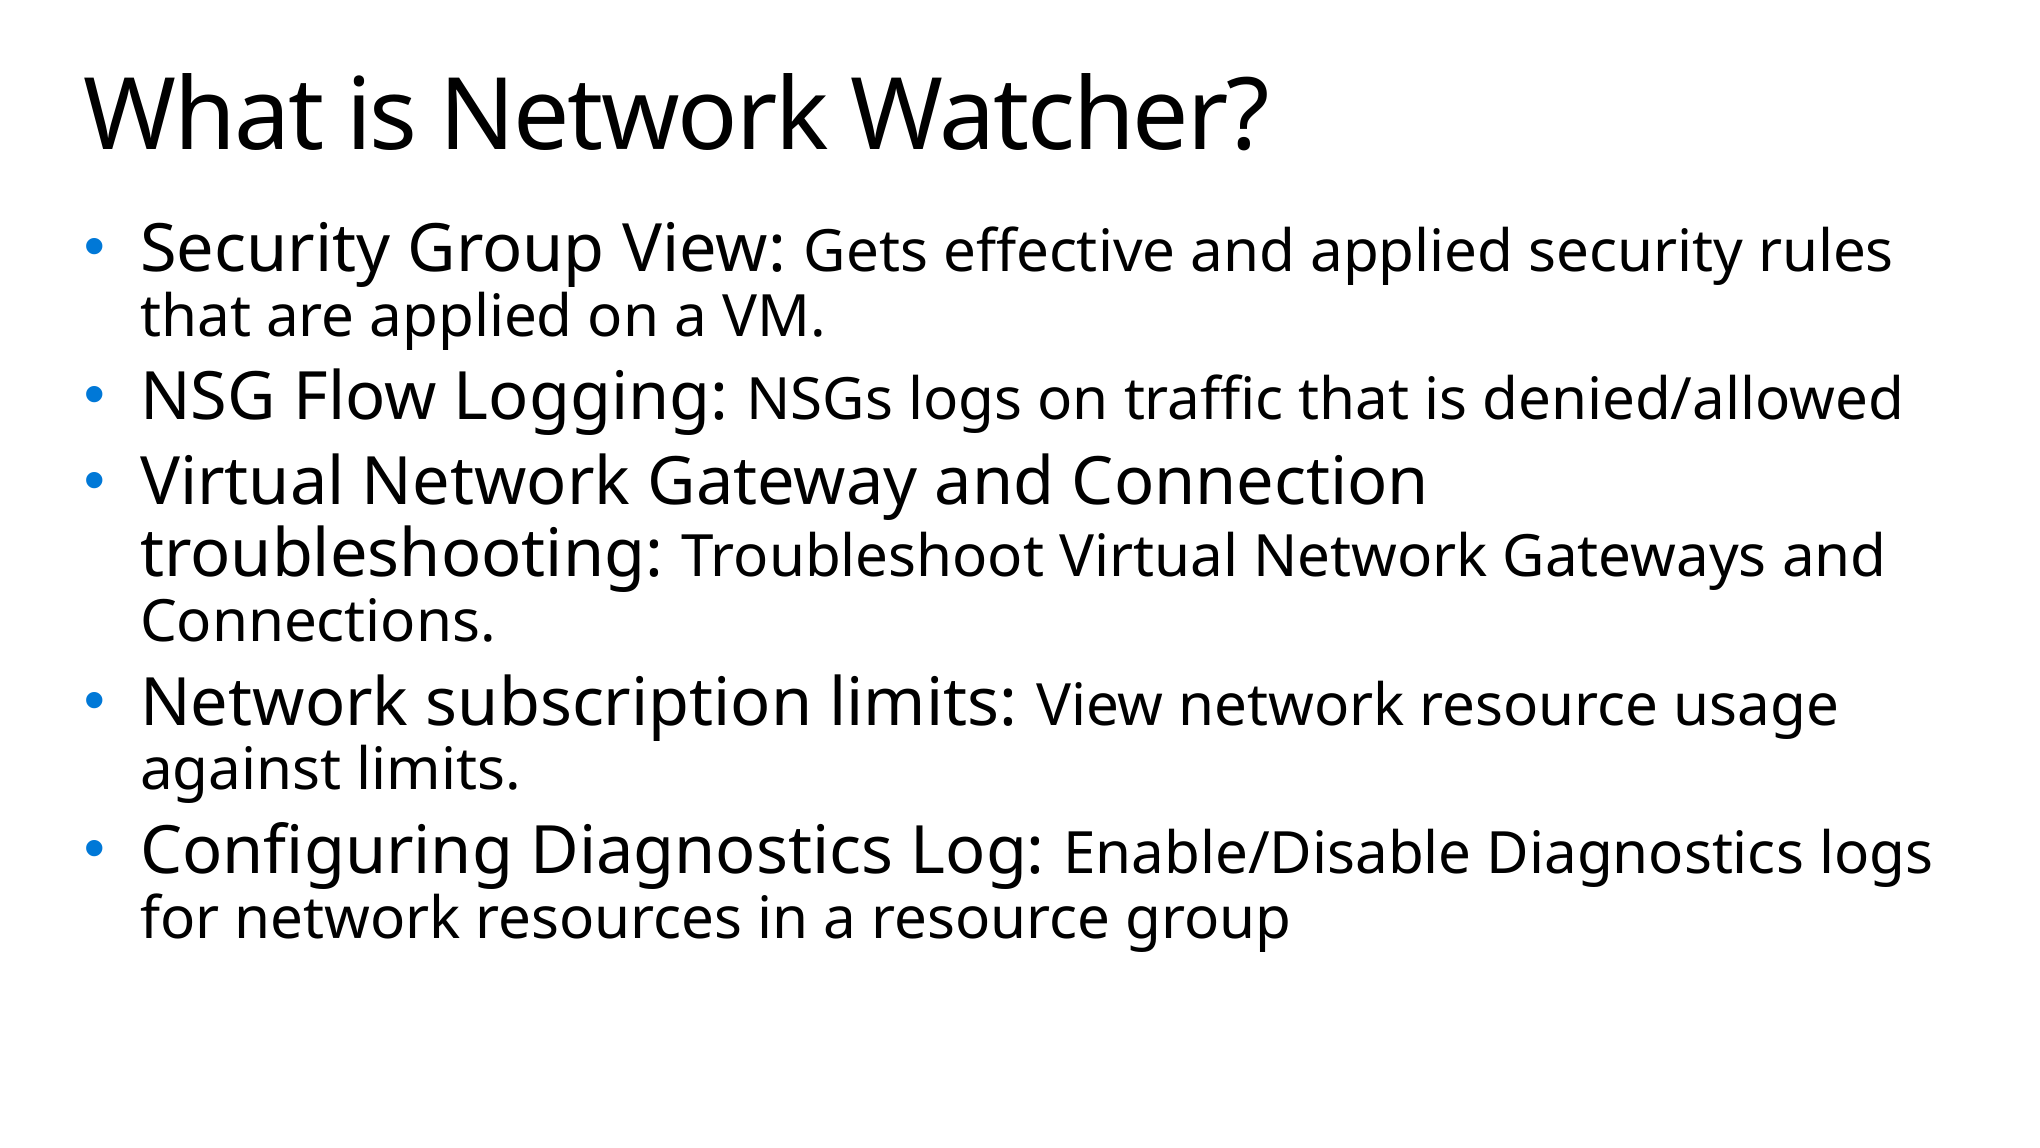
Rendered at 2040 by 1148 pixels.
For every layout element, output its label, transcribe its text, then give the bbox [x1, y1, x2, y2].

title What is Network Watcher? [60, 48, 1980, 199]
list Security Group View: Gets effective and applied security rules that are applied on a VM. NSG Flow Logging: NSGs logs on traffic that is denied/allowed Virtual Network Gateway and Connection troubleshooting: Troubleshoot Virtual Network Gateways and Connections. Network subscription limits: View network resource usage against limits. Configuring Diagnostics Log: Enable/Disable Diagnostics logs for network resources in a resource group [60, 199, 1980, 912]
